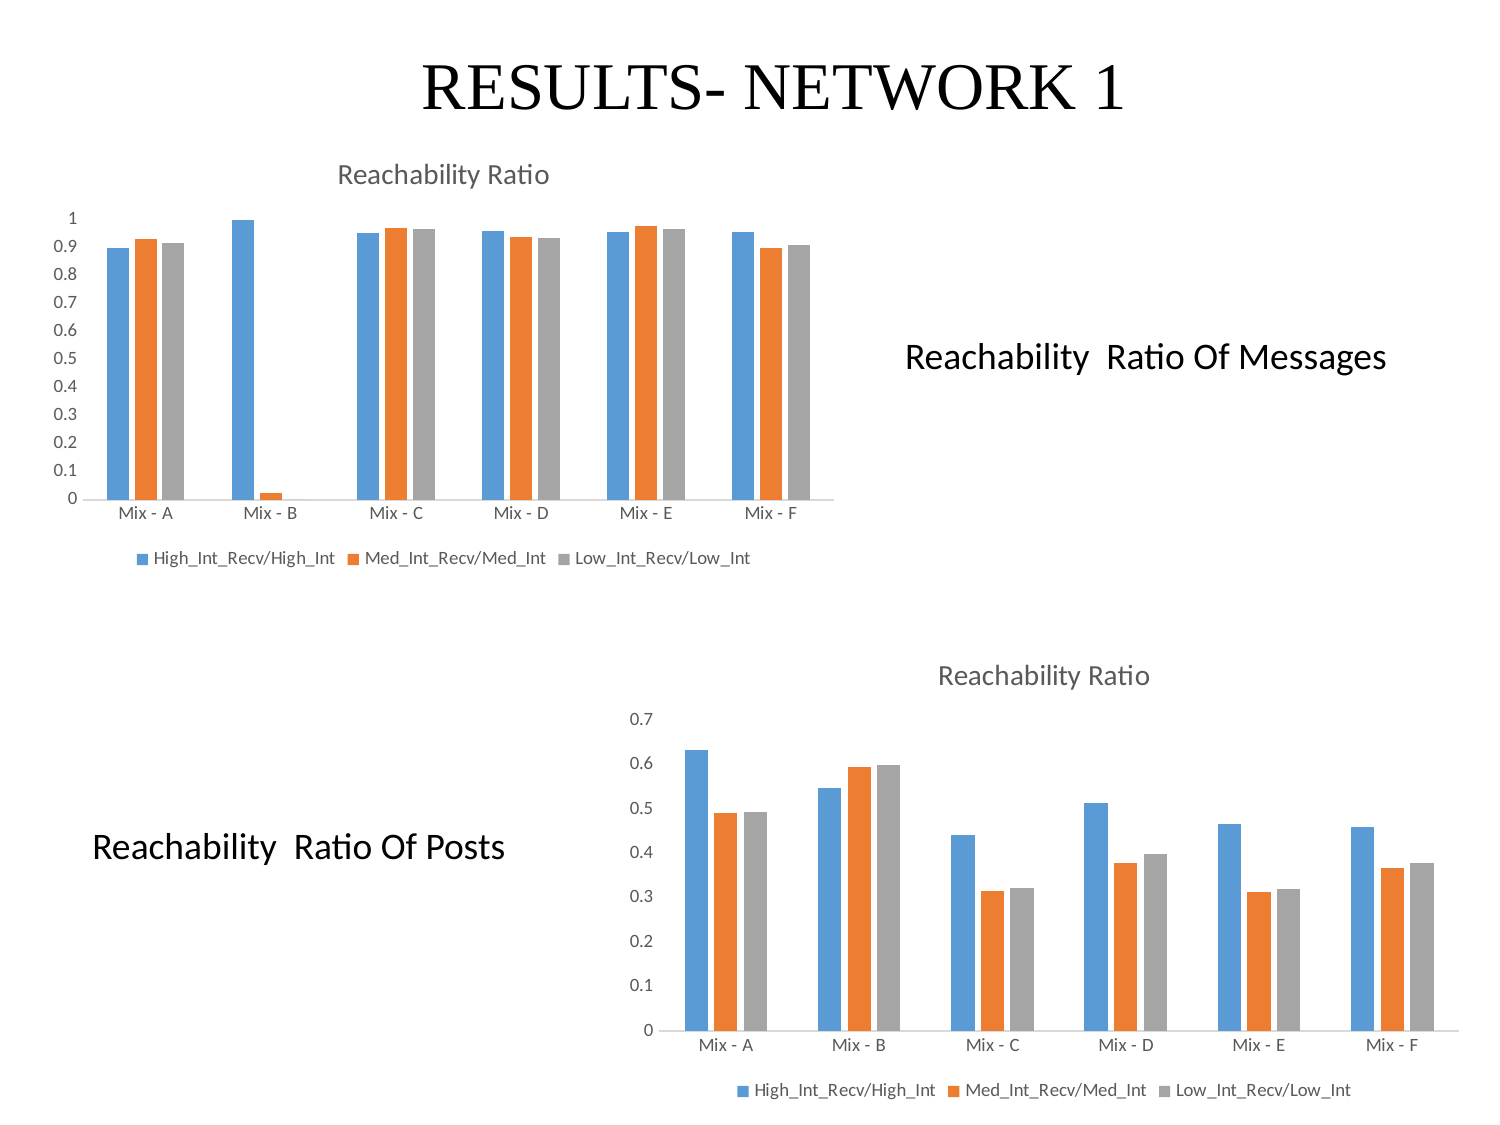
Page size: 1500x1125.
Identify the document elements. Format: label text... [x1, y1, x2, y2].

text_box Reachability Ratio Of Messages [890, 324, 1403, 385]
text_box Reachability Ratio Of Posts [77, 814, 521, 875]
title RESULTS- NETWORK 1 [99, 24, 1450, 150]
chart [612, 637, 1477, 1107]
chart [37, 137, 850, 575]
